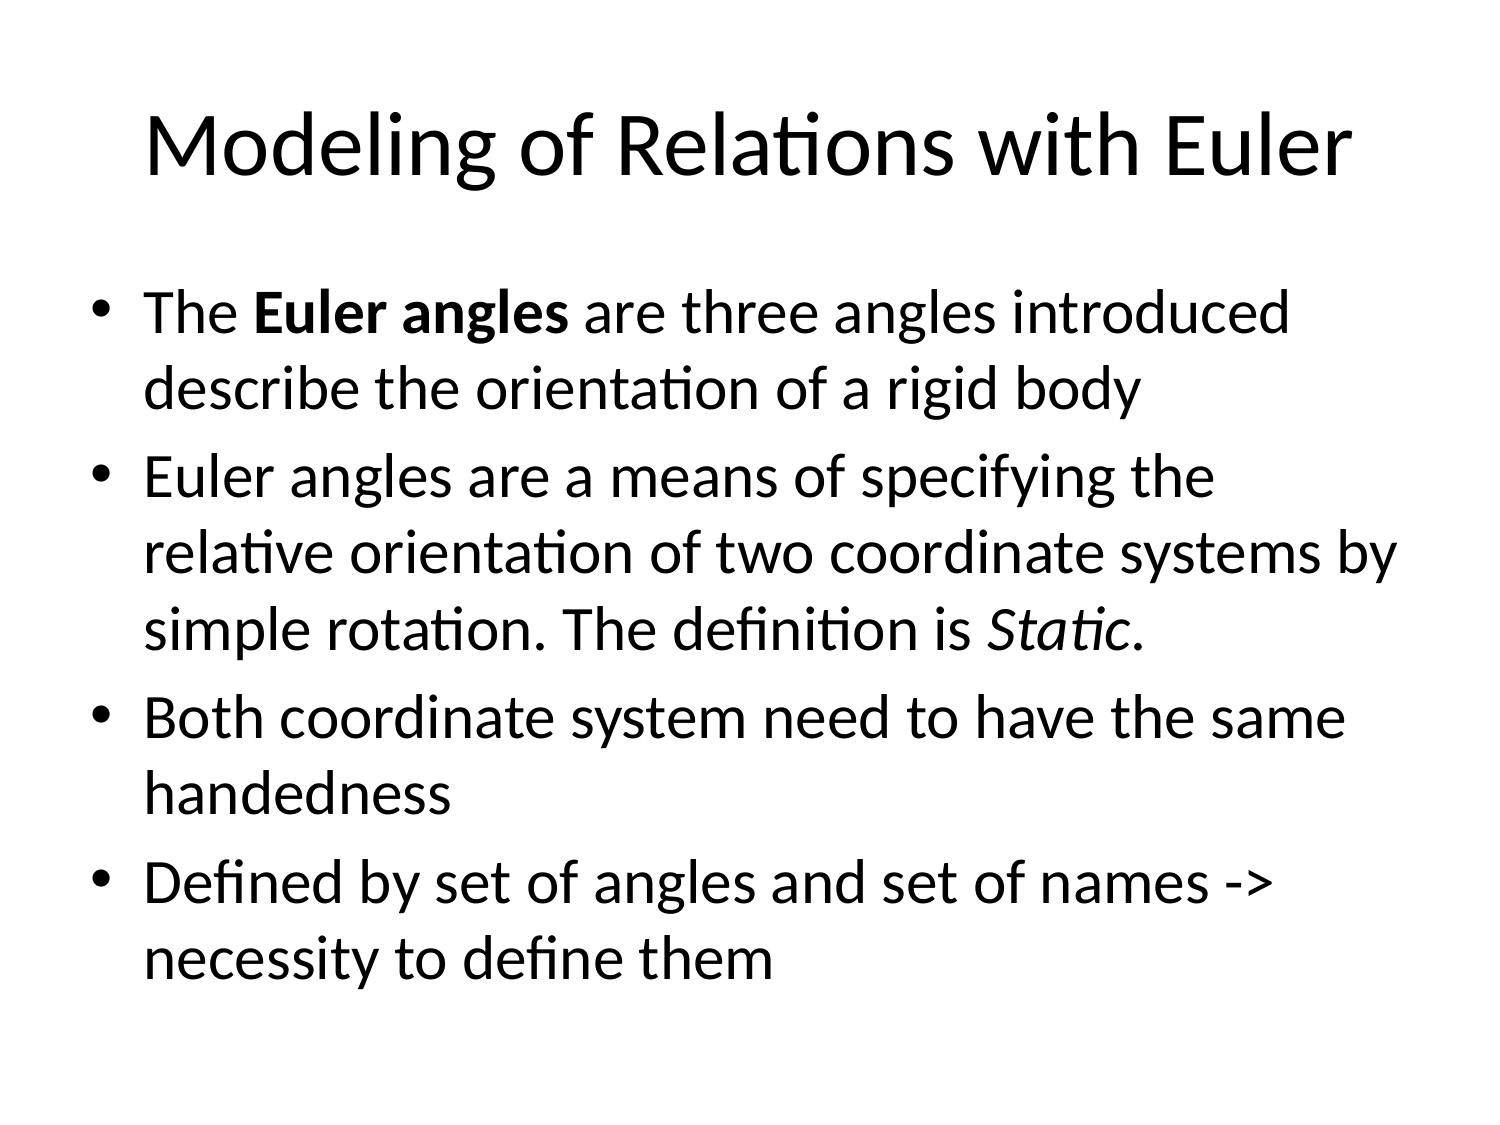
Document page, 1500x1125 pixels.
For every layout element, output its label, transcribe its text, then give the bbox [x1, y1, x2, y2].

title Modeling of Relations with Euler [75, 45, 1425, 233]
list The Euler angles are three angles introduced describe the orientation of a rigid body Euler angles are a means of specifying the relative orientation of two coordinate systems by simple rotation. The definition is Static. Both coordinate system need to have the same handedness Defined by set of angles and set of names -> necessity to define them [75, 262, 1425, 1005]
